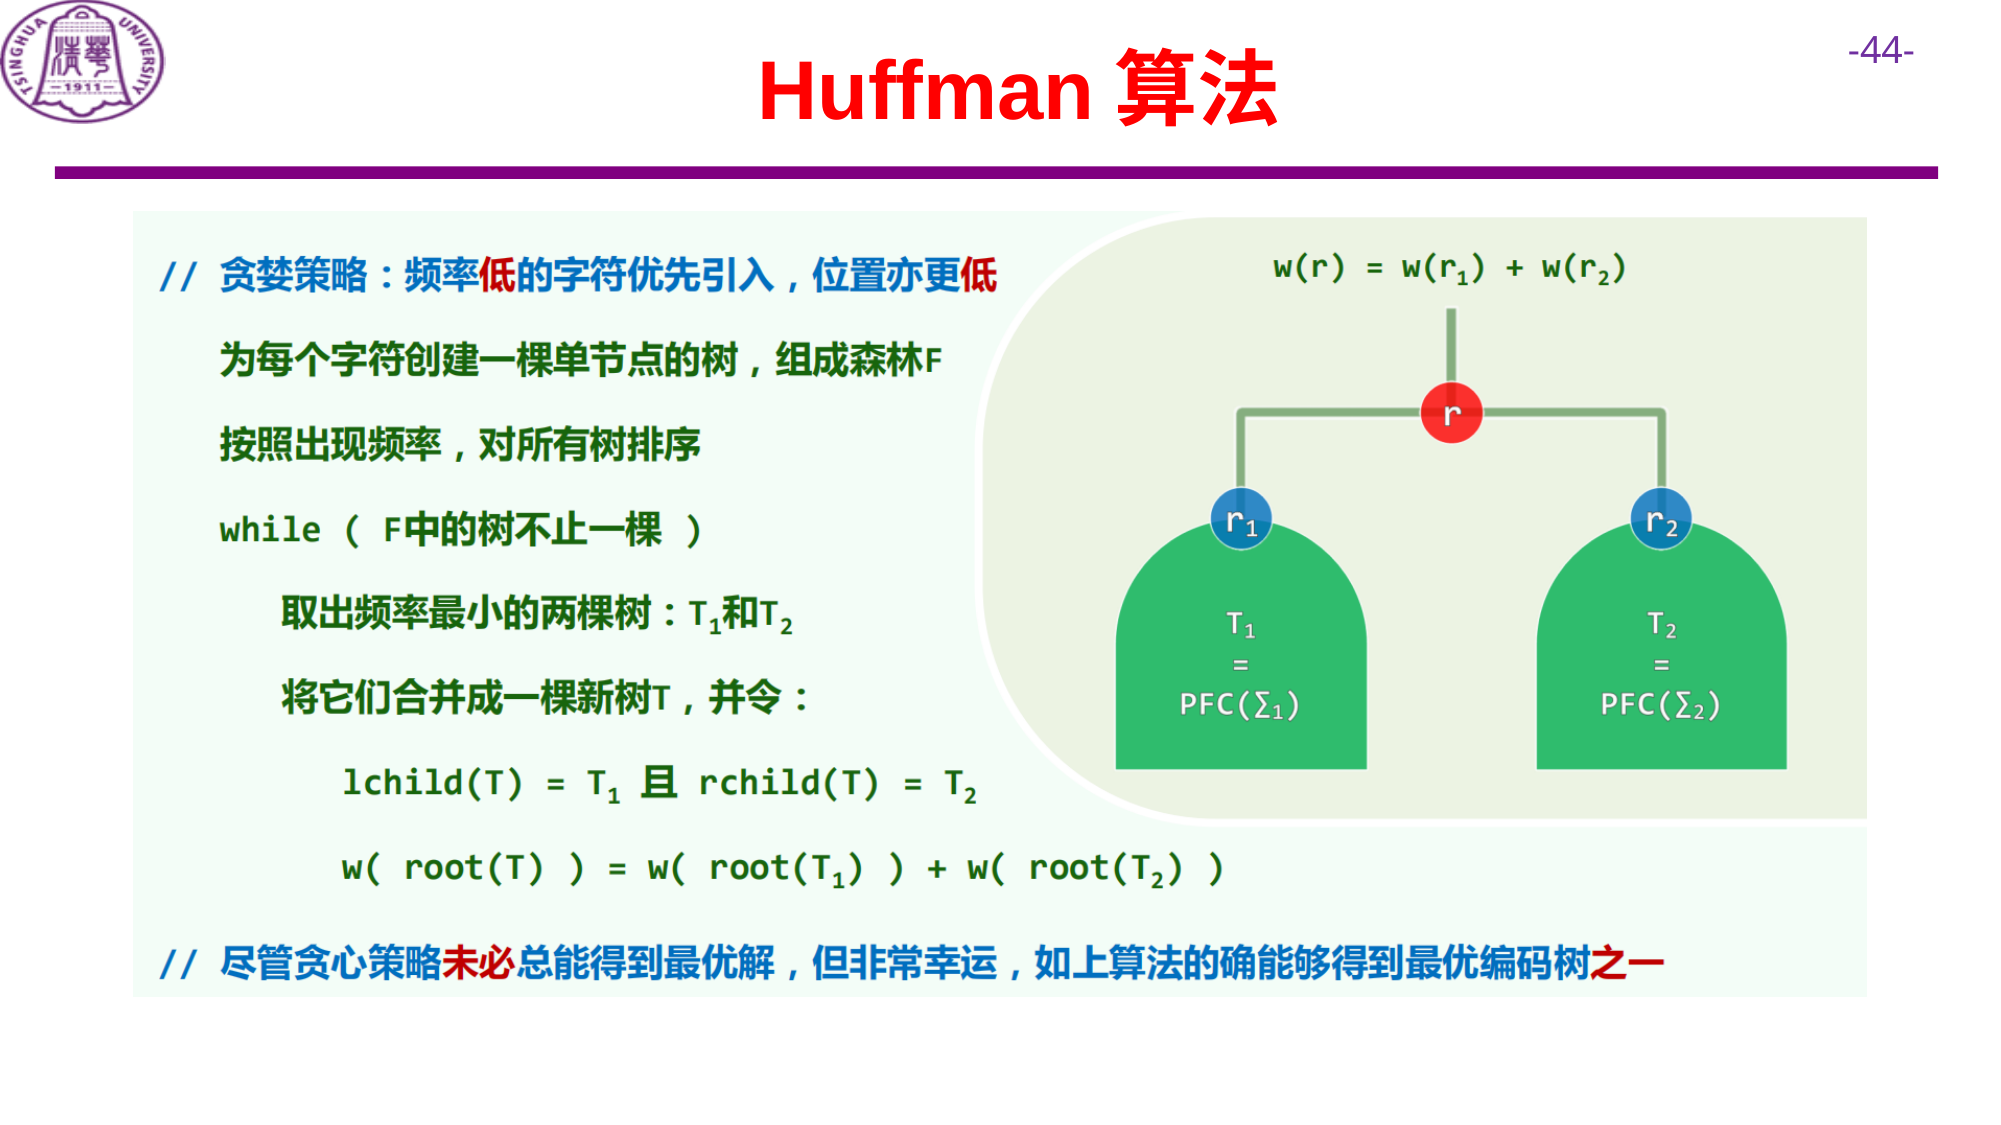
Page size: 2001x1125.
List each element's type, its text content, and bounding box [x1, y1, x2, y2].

title Huffman算法 [188, 10, 1851, 162]
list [133, 210, 1868, 997]
picture [0, 0, 166, 124]
